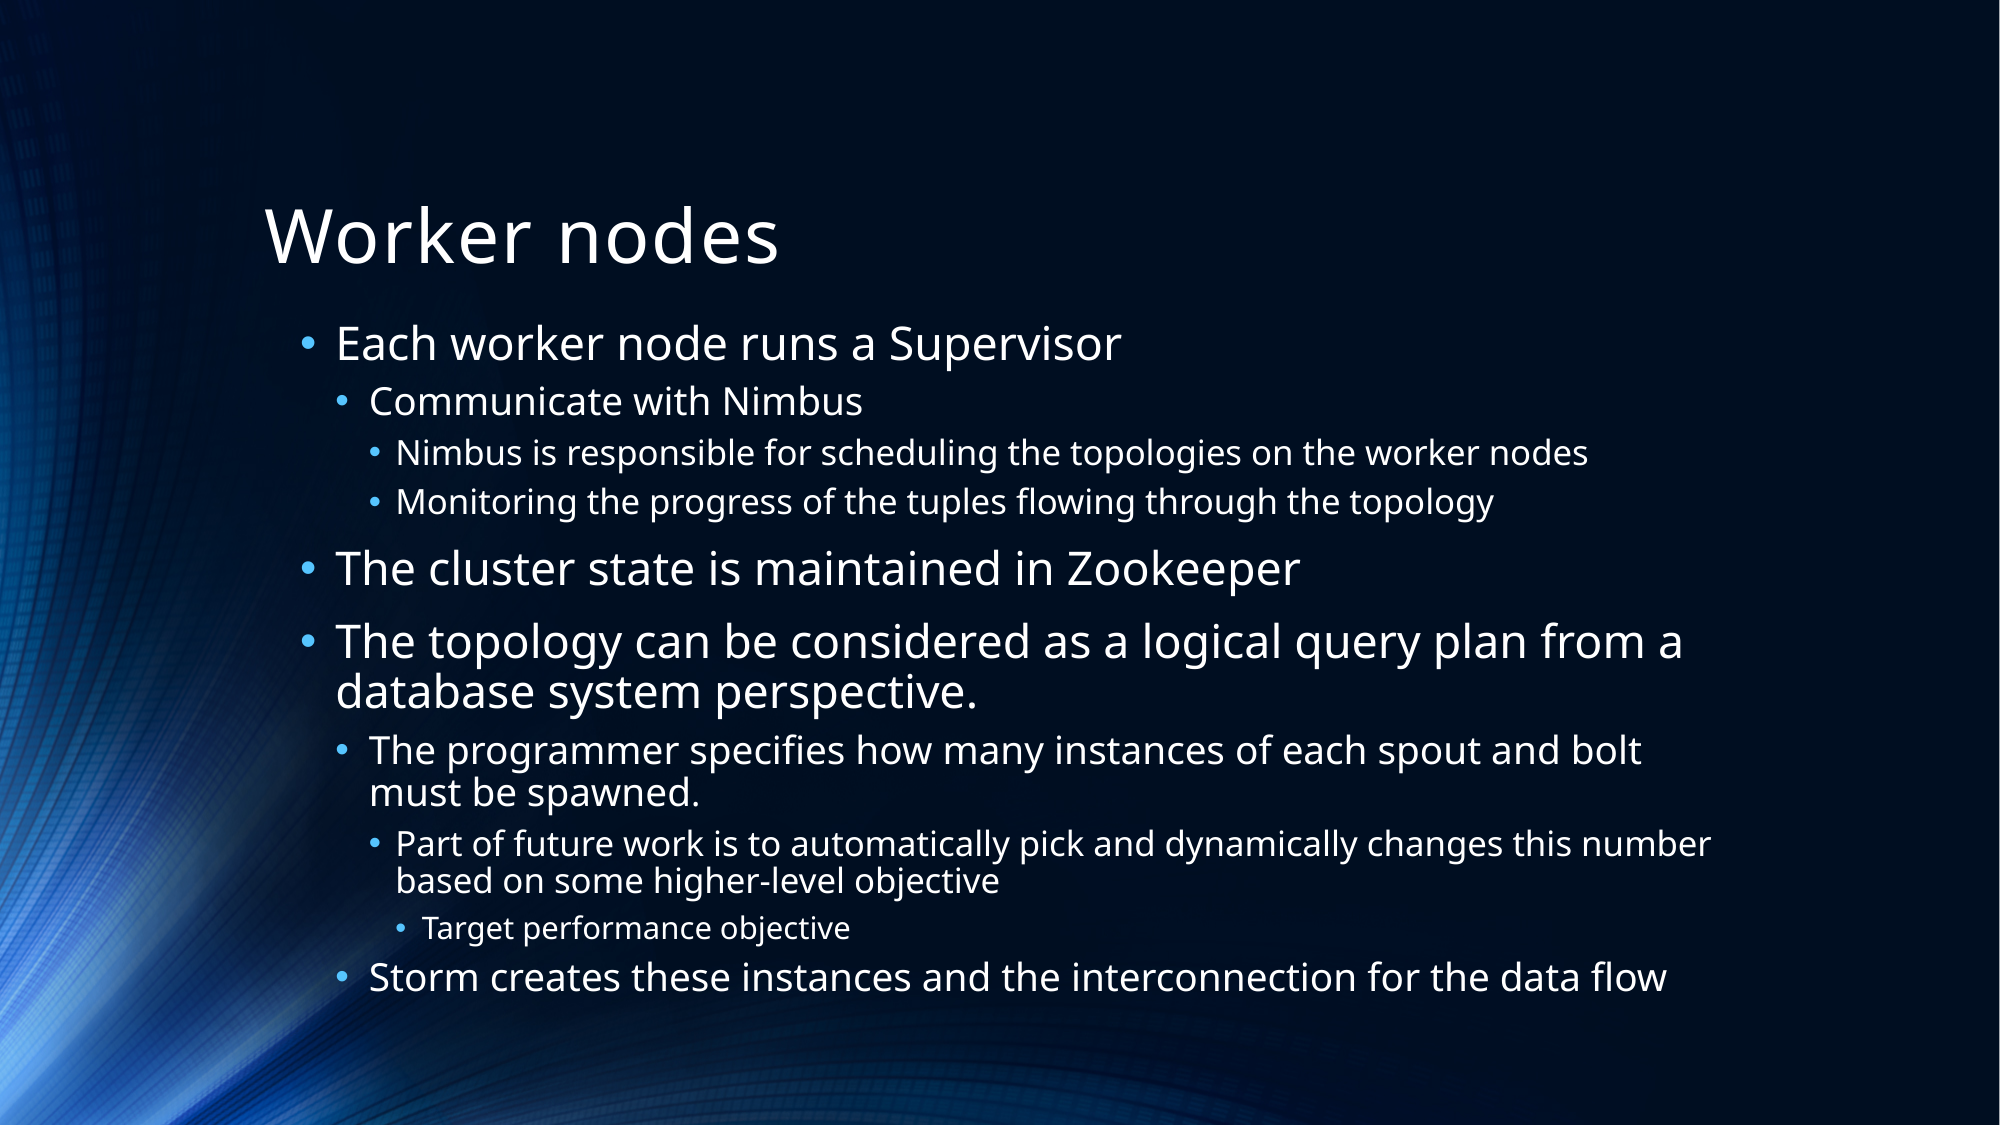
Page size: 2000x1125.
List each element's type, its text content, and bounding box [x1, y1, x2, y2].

list Each worker node runs a Supervisor Communicate with Nimbus Nimbus is responsible for scheduling the topologies on the worker nodes Monitoring the progress of the tuples flowing through the topology The cluster state is maintained in Zookeeper The topology can be considered as a logical query plan from a database system perspective. The programmer specifies how many instances of each spout and bolt must be spawned. Part of future work is to automatically pick and dynamically changes this number based on some higher-level objective Target performance objective Storm creates these instances and the interconnection for the data flow [249, 312, 1749, 1013]
picture [0, 0, 2000, 1125]
title Worker nodes [249, 62, 1750, 288]
